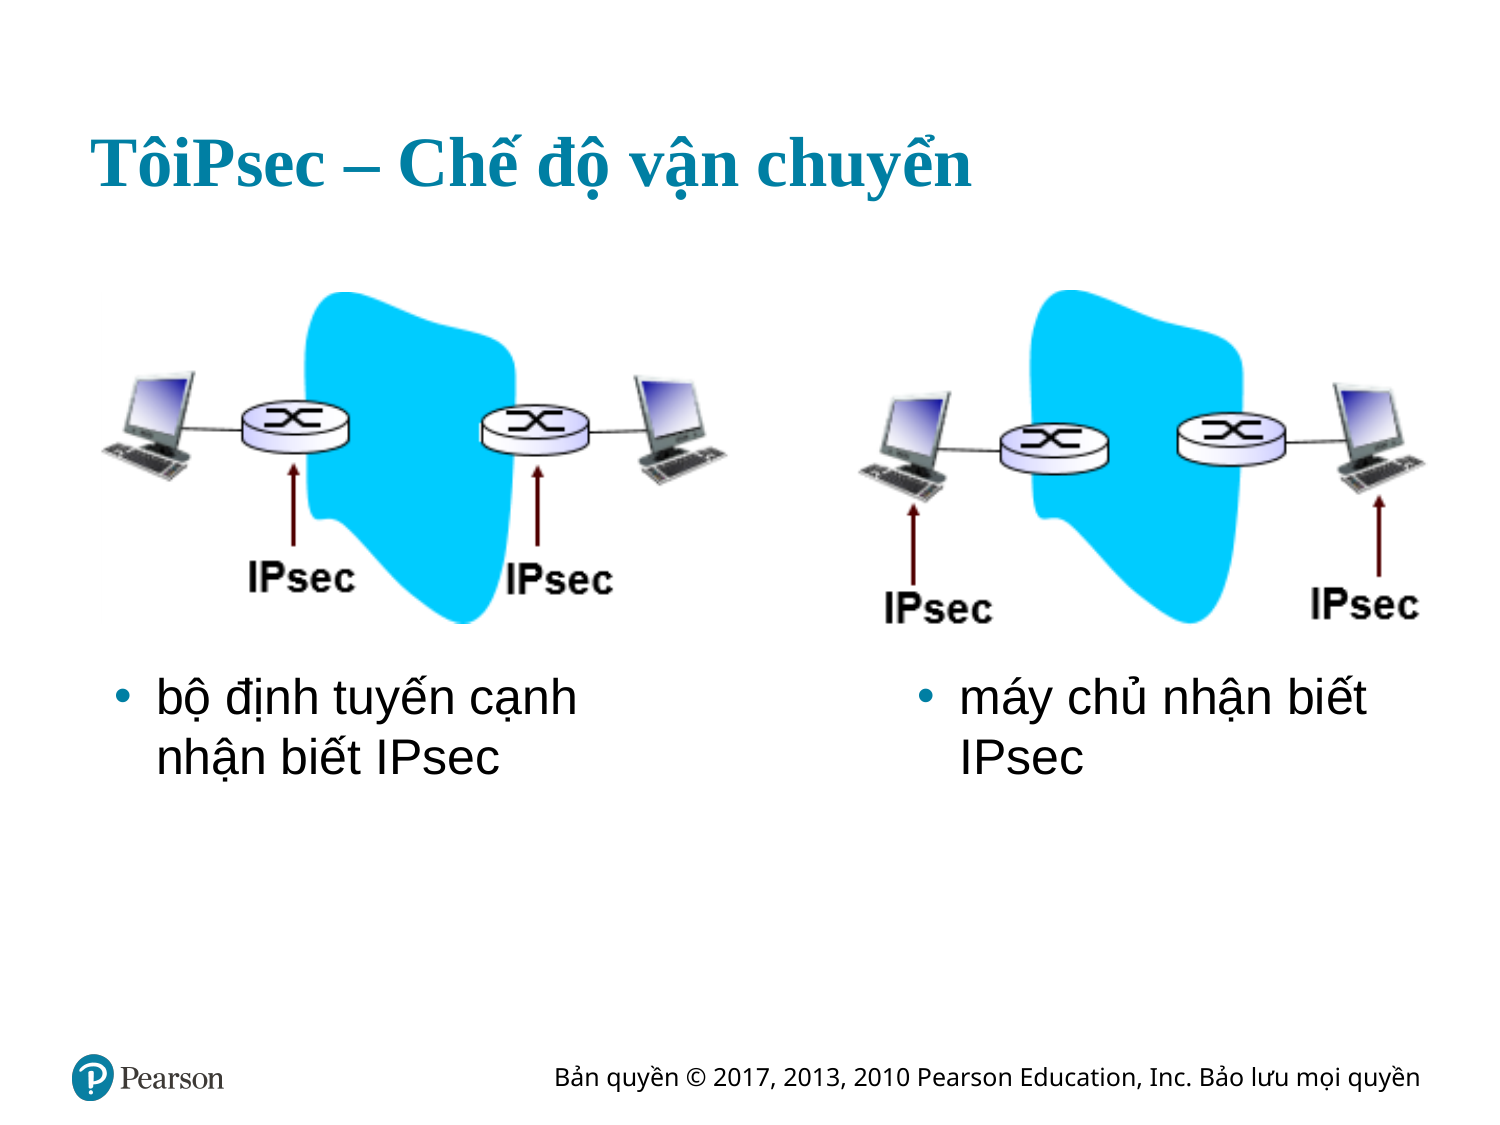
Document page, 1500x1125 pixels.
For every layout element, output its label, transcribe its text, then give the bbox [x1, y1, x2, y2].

picture [98, 1054, 224, 1101]
list máy chủ nhận biết IPsec [902, 650, 1425, 732]
title Tôi Psec – Chế độ vận chuyển [75, 35, 1425, 216]
picture [72, 1054, 88, 1070]
picture [351, 291, 731, 624]
list bộ định tuyến cạnh nhận biết IPsec [99, 650, 683, 785]
picture [80, 1063, 106, 1088]
picture [72, 1087, 83, 1101]
picture [857, 290, 1429, 626]
picture [100, 291, 460, 624]
